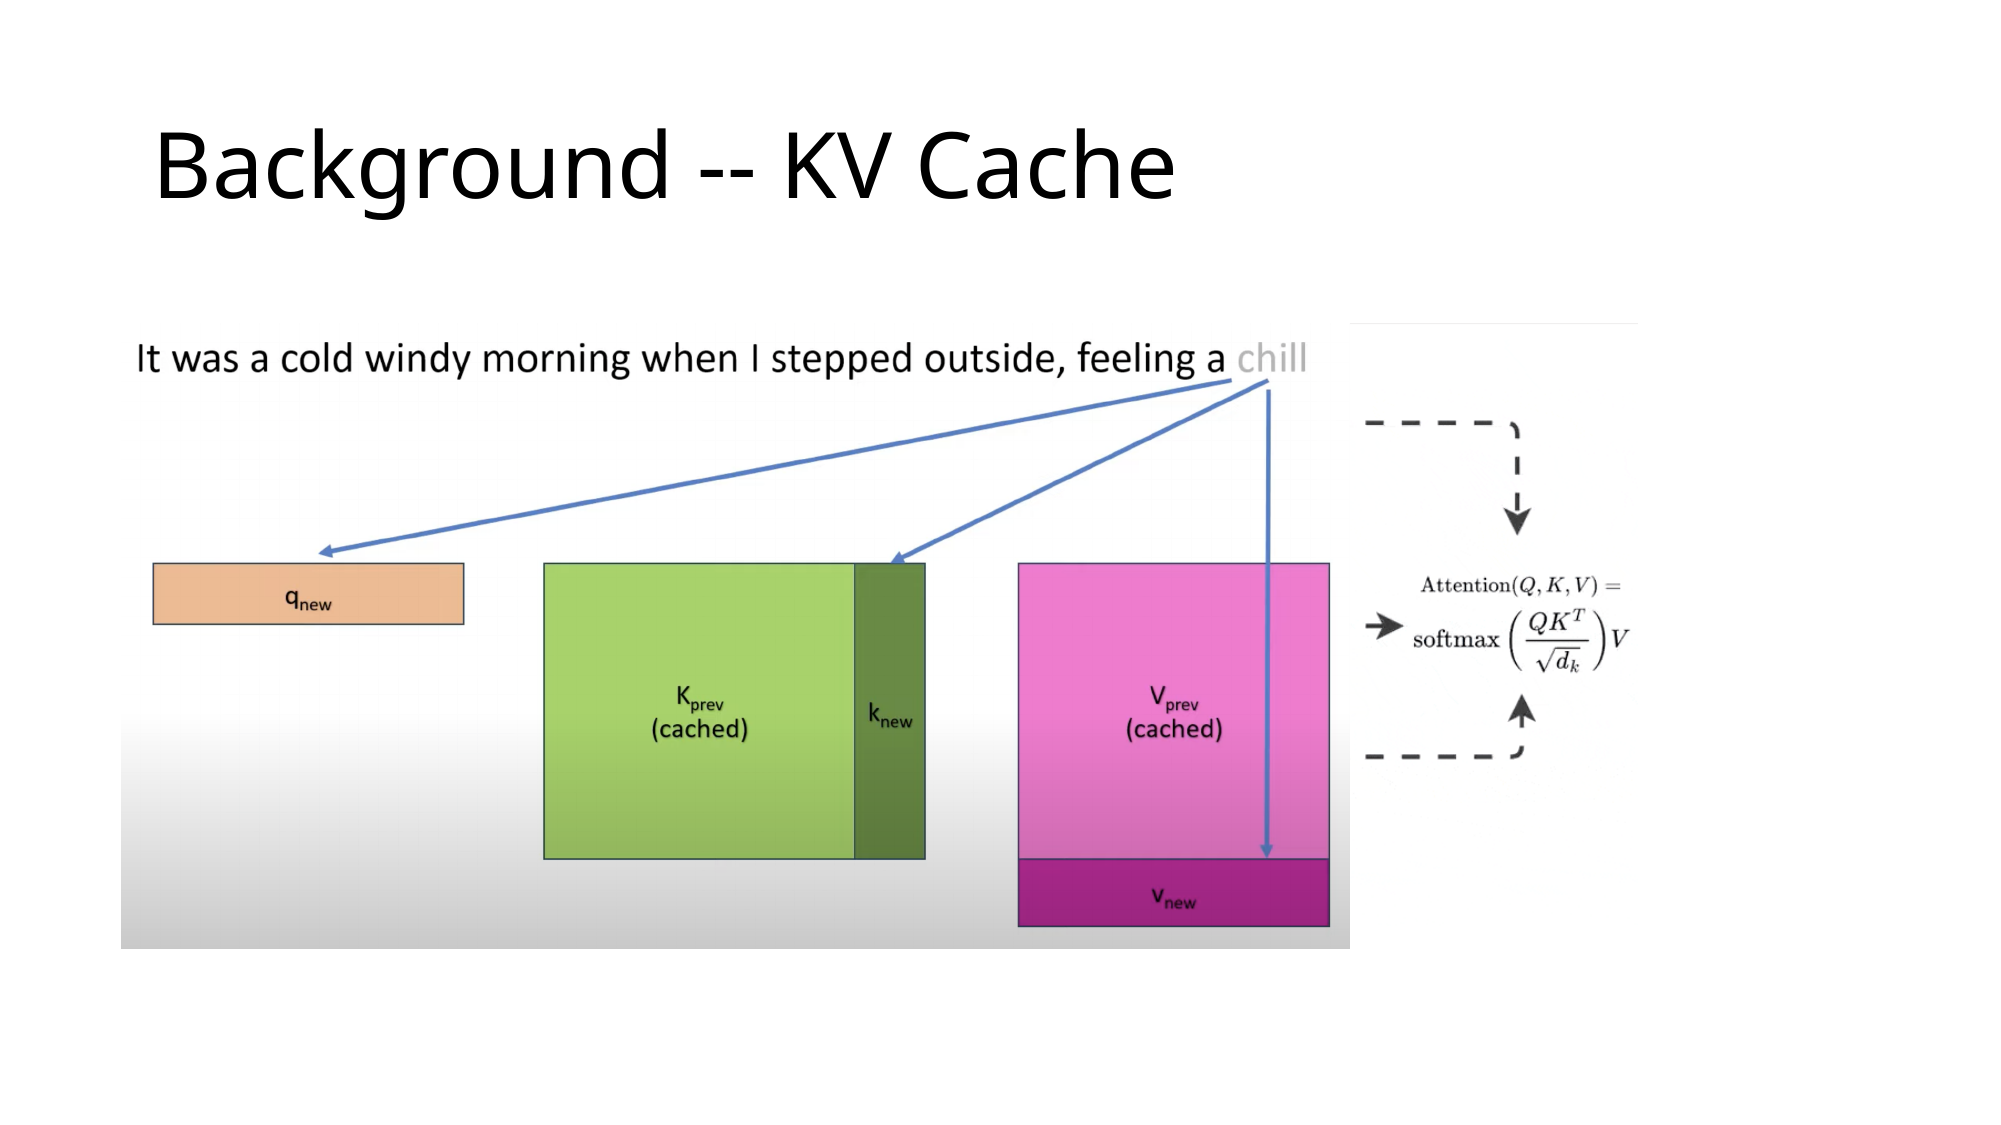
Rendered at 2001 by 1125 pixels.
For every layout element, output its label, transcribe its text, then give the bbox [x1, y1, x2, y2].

title Background -- KV Cache [137, 59, 1863, 278]
picture [120, 322, 1639, 950]
